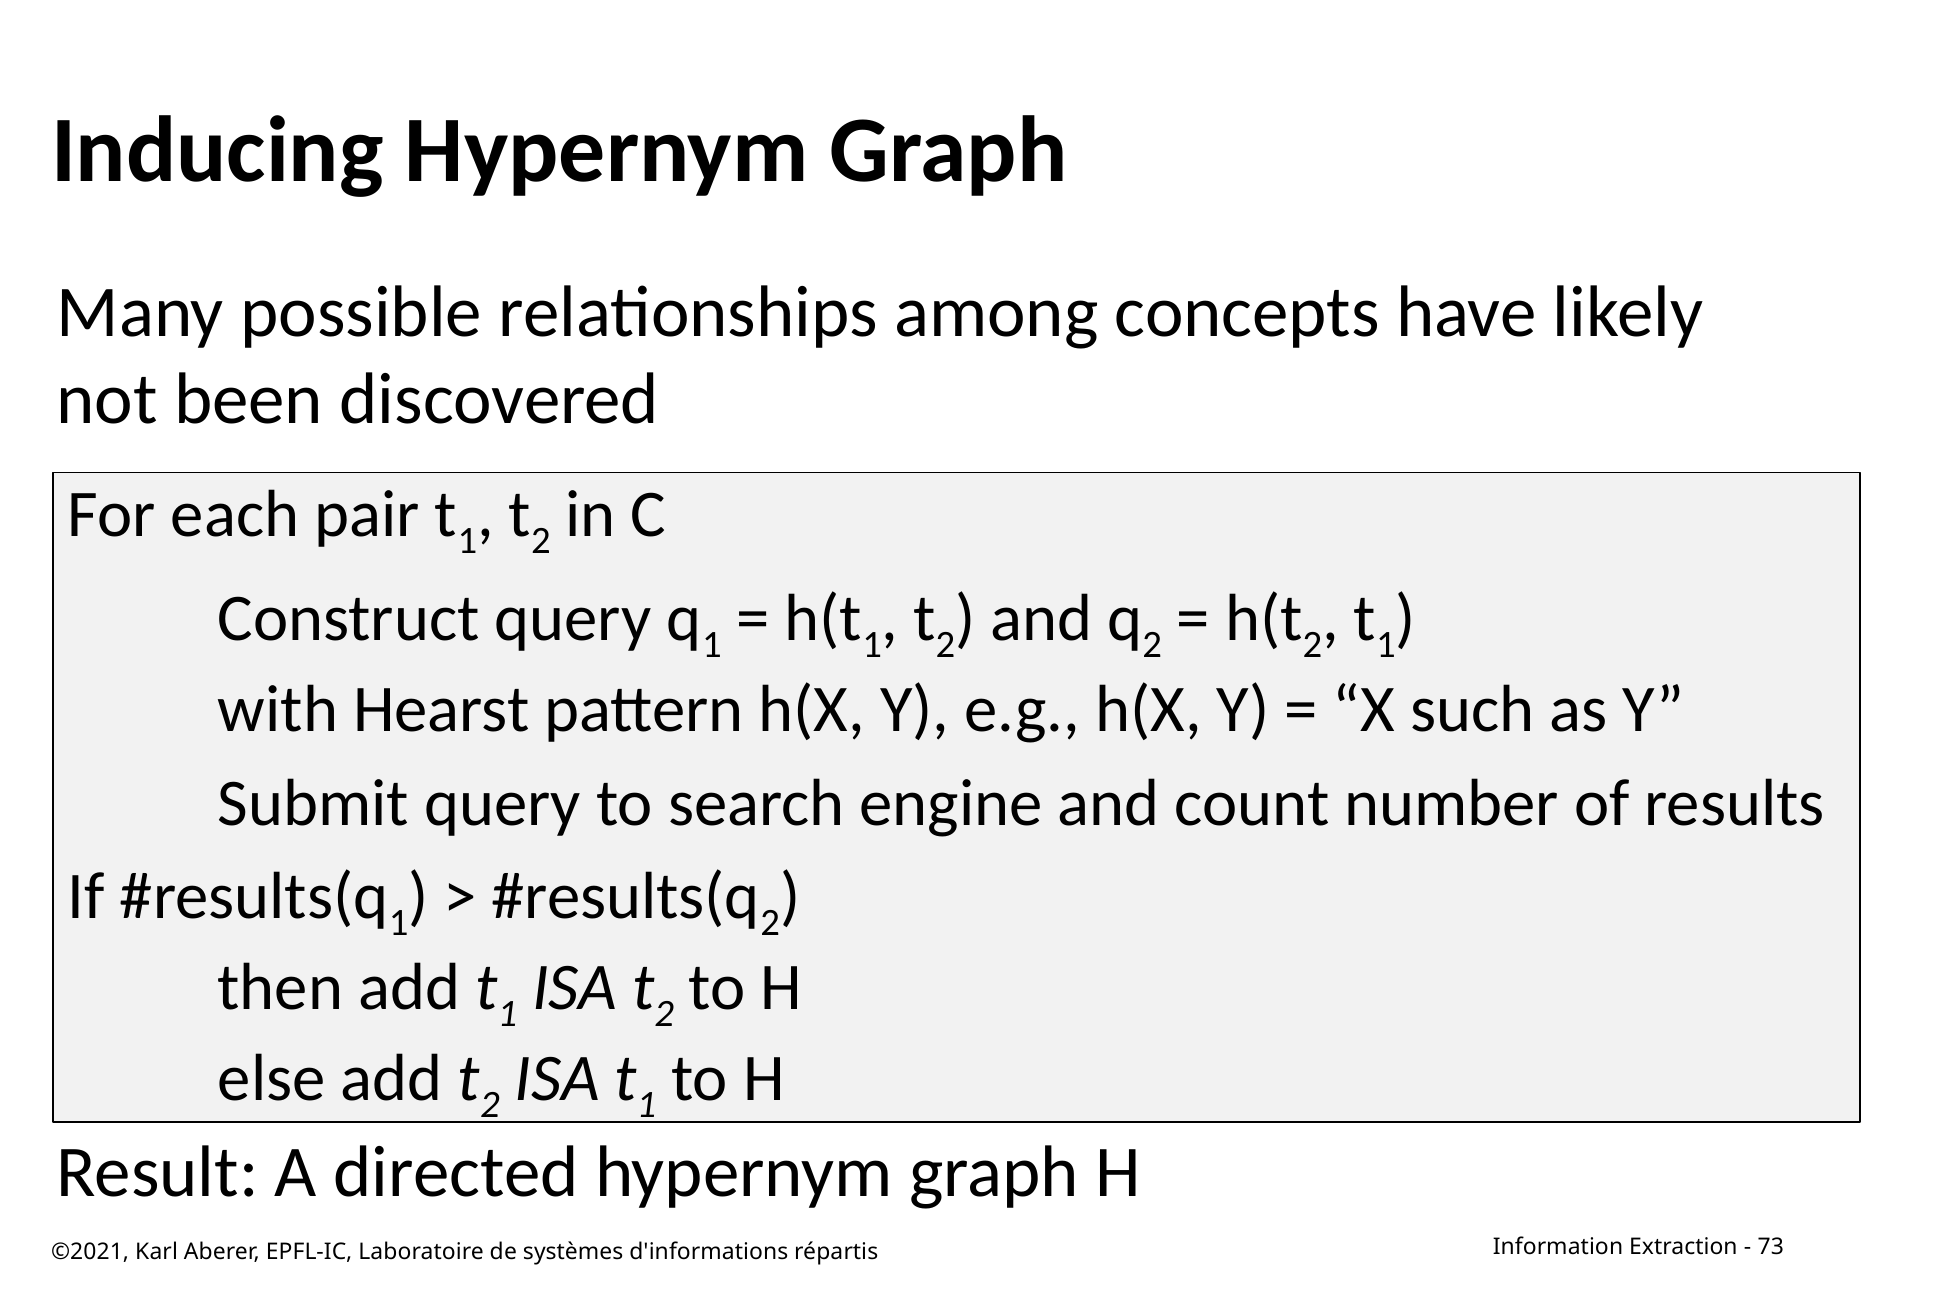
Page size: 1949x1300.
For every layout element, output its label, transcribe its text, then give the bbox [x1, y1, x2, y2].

title Inducing Hypernym Graph [32, 57, 1803, 232]
list Many possible relationships among concepts have likely not been discovered Result: A directed hypernym graph H [37, 253, 1809, 1208]
footer ©2021, Karl Aberer, EPFL-IC, Laboratoire de systèmes d'informations répartis [32, 1227, 1284, 1271]
text_box For each pair t1, t2 in C Construct query q1 = h(t1, t2) and q2 = h(t2, t1) with Hearst pattern h(X, Y), e.g., h(X, Y) = “X such as Y” Submit query to search engine and count number of results If #results(q1) > #results(q2) then add t1 ISA t2 to H else add t2 ISA t1 to H [52, 472, 1861, 1123]
